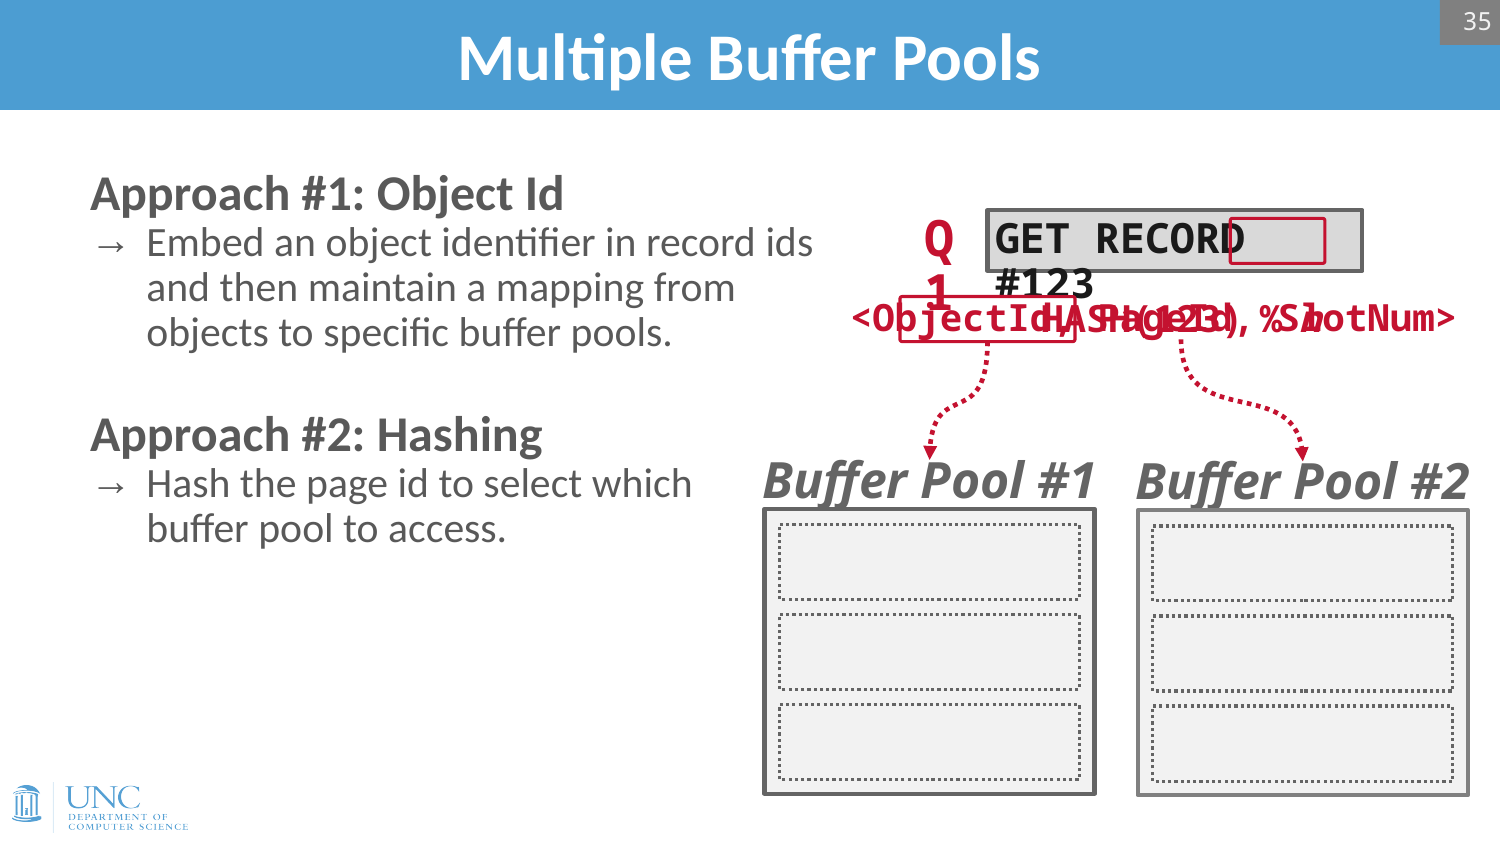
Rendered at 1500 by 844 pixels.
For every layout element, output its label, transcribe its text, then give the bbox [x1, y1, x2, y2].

text_box 35 [1439, 0, 1500, 45]
title Multiple Buffer Pools [0, 0, 1500, 110]
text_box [1180, 339, 1304, 462]
picture [12, 782, 188, 833]
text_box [764, 459, 1095, 794]
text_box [1130, 461, 1476, 796]
text_box [899, 296, 1075, 342]
text_box <ObjectId, PageId, SlotNum> [850, 302, 899, 339]
list Approach #1: Object Id Embed an object identifier in record ids and then maintain a mapping from objects to specific buffer pools. Approach #2: Hashing Hash the page id to select which buffer pool to access. [75, 159, 855, 760]
text_box HASH(123) % n [1041, 303, 1322, 340]
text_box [899, 371, 1018, 430]
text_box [917, 205, 1363, 276]
text_box <ObjectId, PageId, SlotNum> [1075, 302, 1480, 339]
